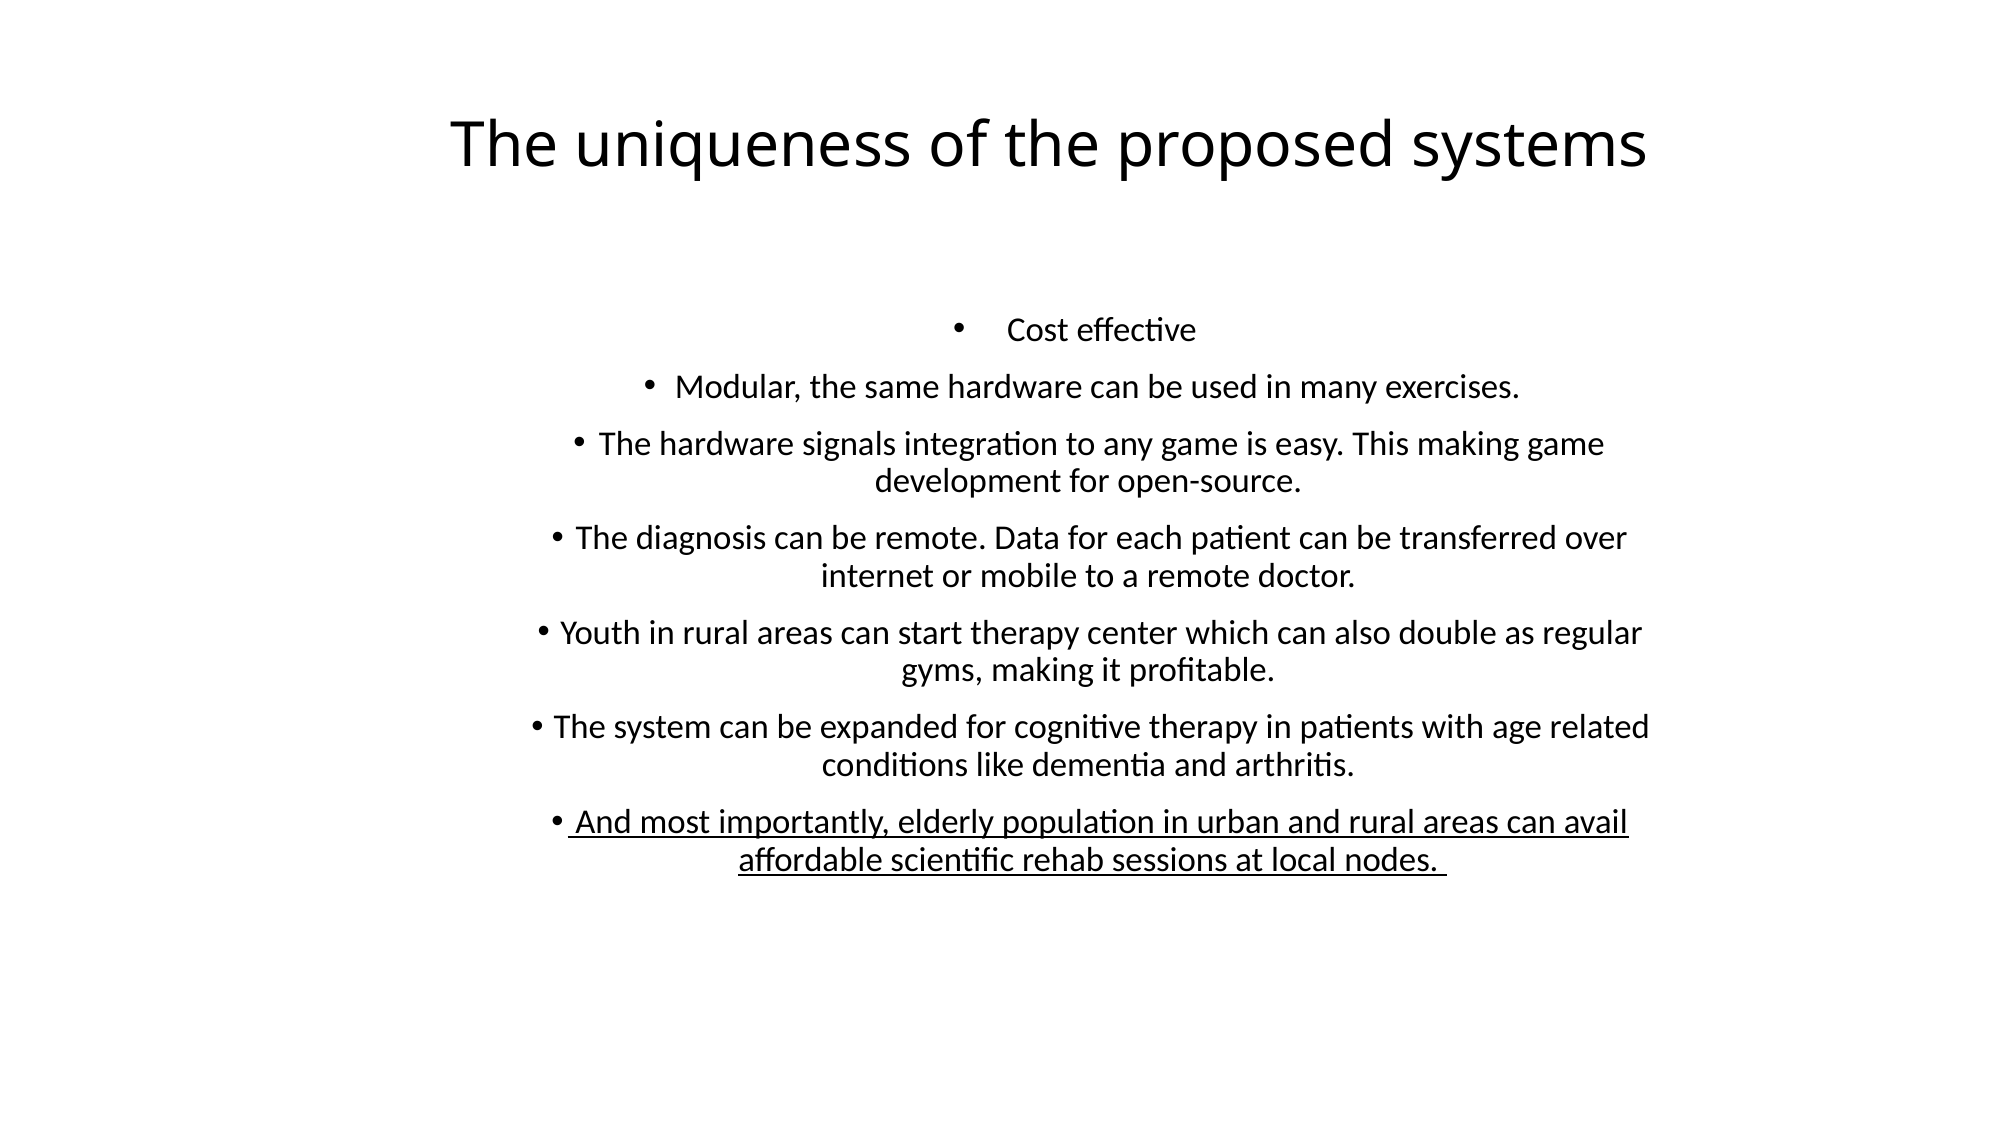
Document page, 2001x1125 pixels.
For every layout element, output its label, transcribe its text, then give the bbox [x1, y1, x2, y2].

subtitle Cost effective Modular, the same hardware can be used in many exercises. The hardware signals integration to any game is easy. This making game development for open-source. The diagnosis can be remote. Data for each patient can be transferred over internet or mobile to a remote doctor. Youth in rural areas can start therapy center which can also double as regular gyms, making it profitable. The system can be expanded for cognitive therapy in patients with age related conditions like dementia and arthritis. And most importantly, elderly population in urban and rural areas can avail affordable scientific rehab sessions at local nodes. [485, 303, 1700, 888]
title The uniqueness of the proposed systems [399, 59, 1700, 188]
